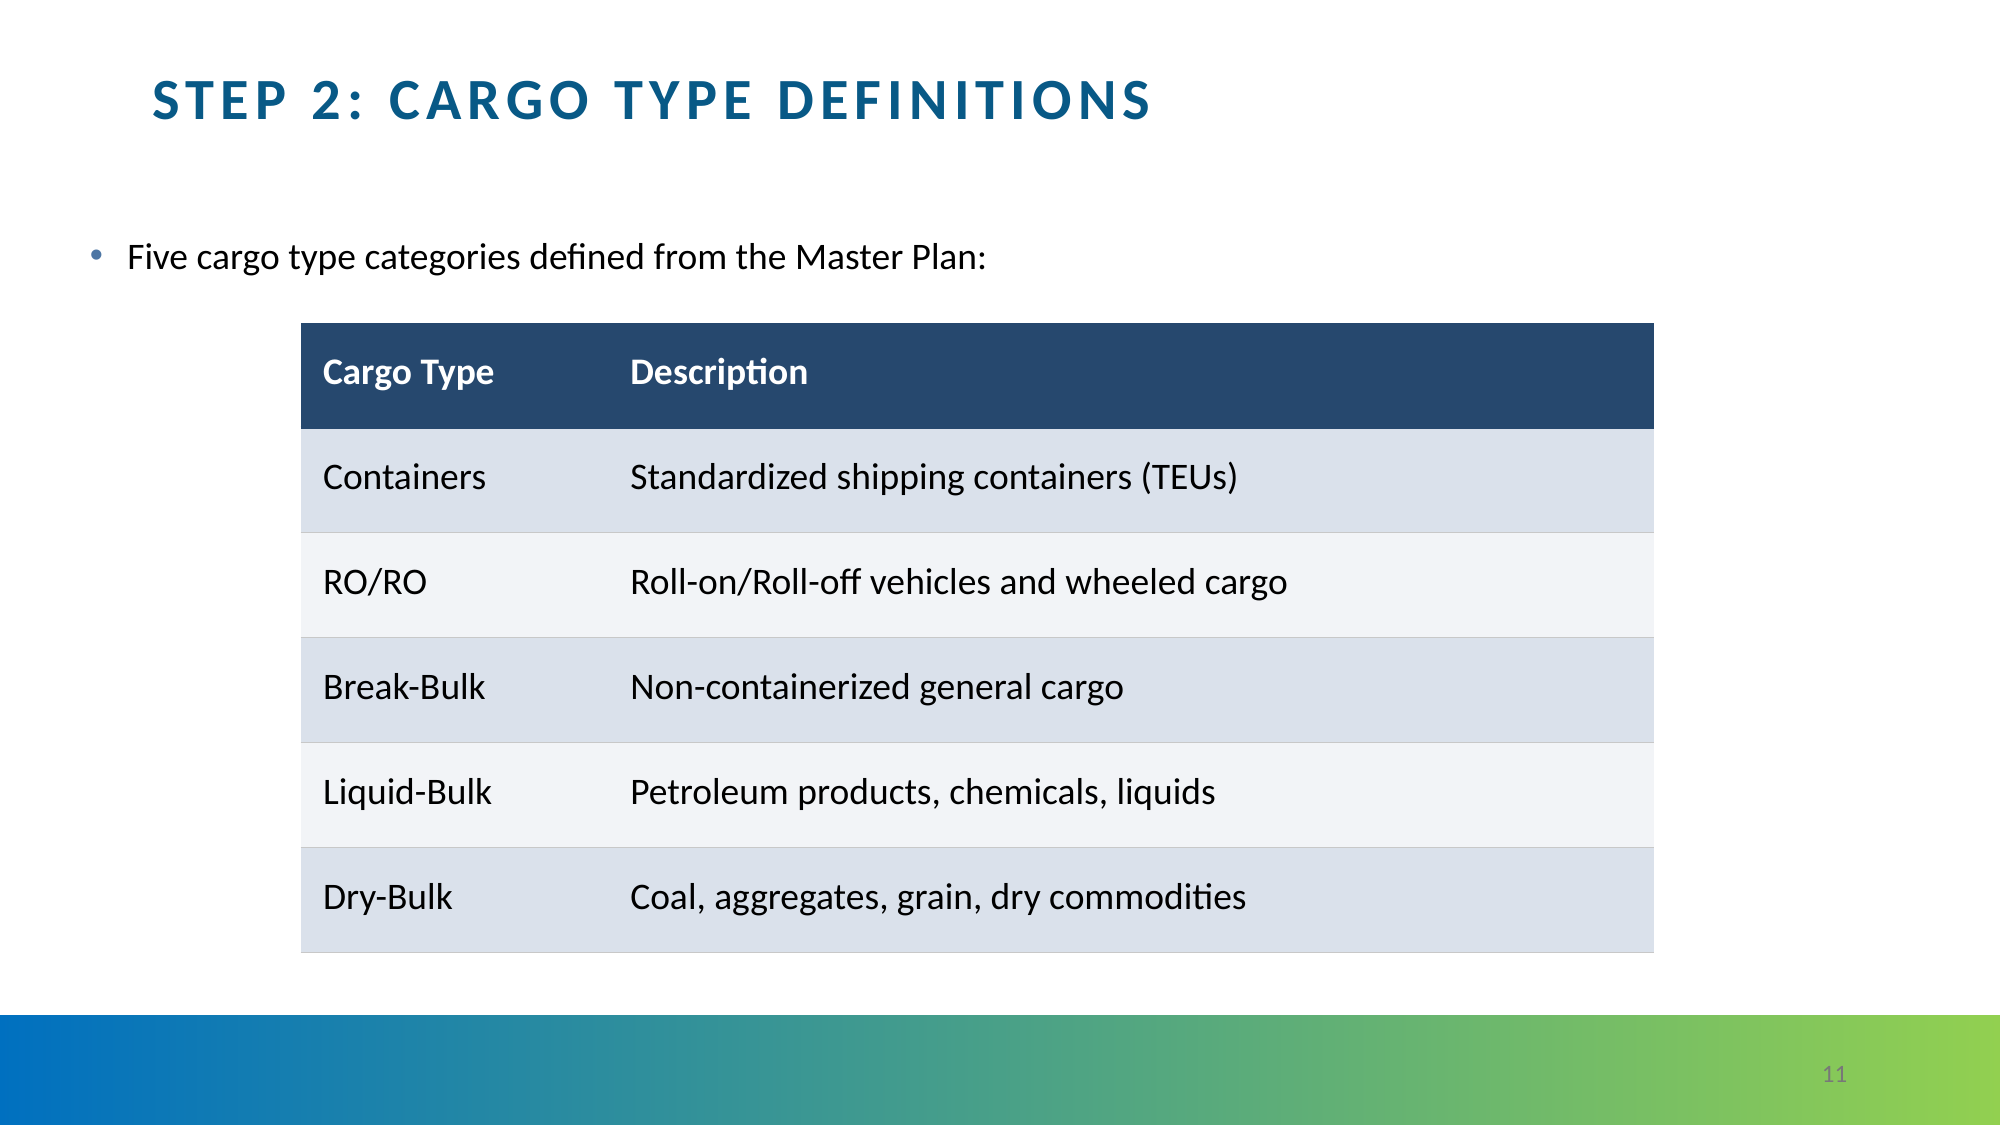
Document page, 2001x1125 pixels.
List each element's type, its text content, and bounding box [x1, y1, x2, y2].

table_cell Containers [301, 429, 608, 532]
table_cell Non-containerized general cargo [608, 638, 1654, 742]
table_header Cargo Type [301, 323, 608, 426]
table_cell Petroleum products, chemicals, liquids [608, 743, 1654, 847]
table_cell Break-Bulk [301, 638, 608, 742]
table_cell Standardized shipping containers (TEUs) [608, 429, 1654, 532]
table_cell RO/RO [301, 533, 608, 637]
table_cell Liquid-Bulk [301, 743, 608, 847]
slide_number ‹#› [1412, 1042, 1863, 1103]
table_cell Roll-on/Roll-off vehicles and wheeled cargo [608, 533, 1654, 637]
title Step 2: Cargo Type Definitions [137, 60, 1863, 142]
table_cell Coal, aggregates, grain, dry commodities [608, 848, 1654, 952]
table_header Description [608, 323, 1654, 426]
table_cell Dry-Bulk [301, 848, 608, 952]
text_box Five cargo type categories defined from the Master Plan: [74, 224, 1925, 285]
